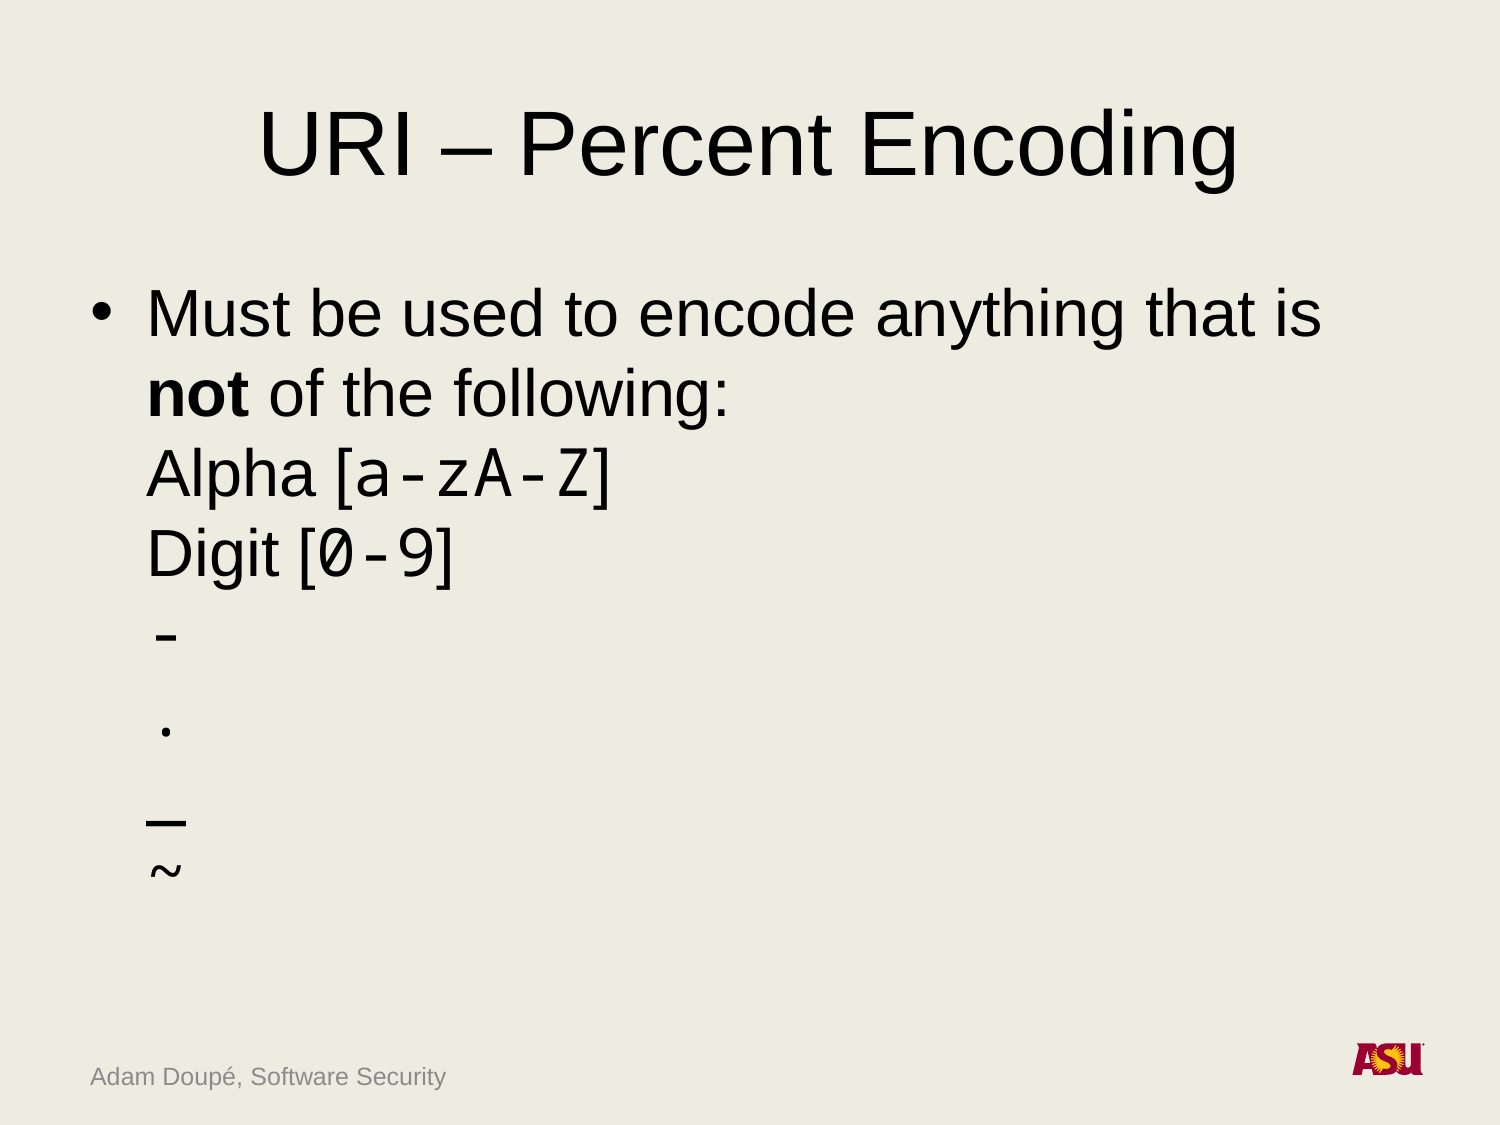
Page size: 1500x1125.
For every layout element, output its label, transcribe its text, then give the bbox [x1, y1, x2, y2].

title URI – Percent Encoding [75, 45, 1425, 233]
list Must be used to encode anything that is not of the following: Alpha [a-zA-Z] Digit [0-9] - . _ ~ [75, 262, 1425, 1005]
